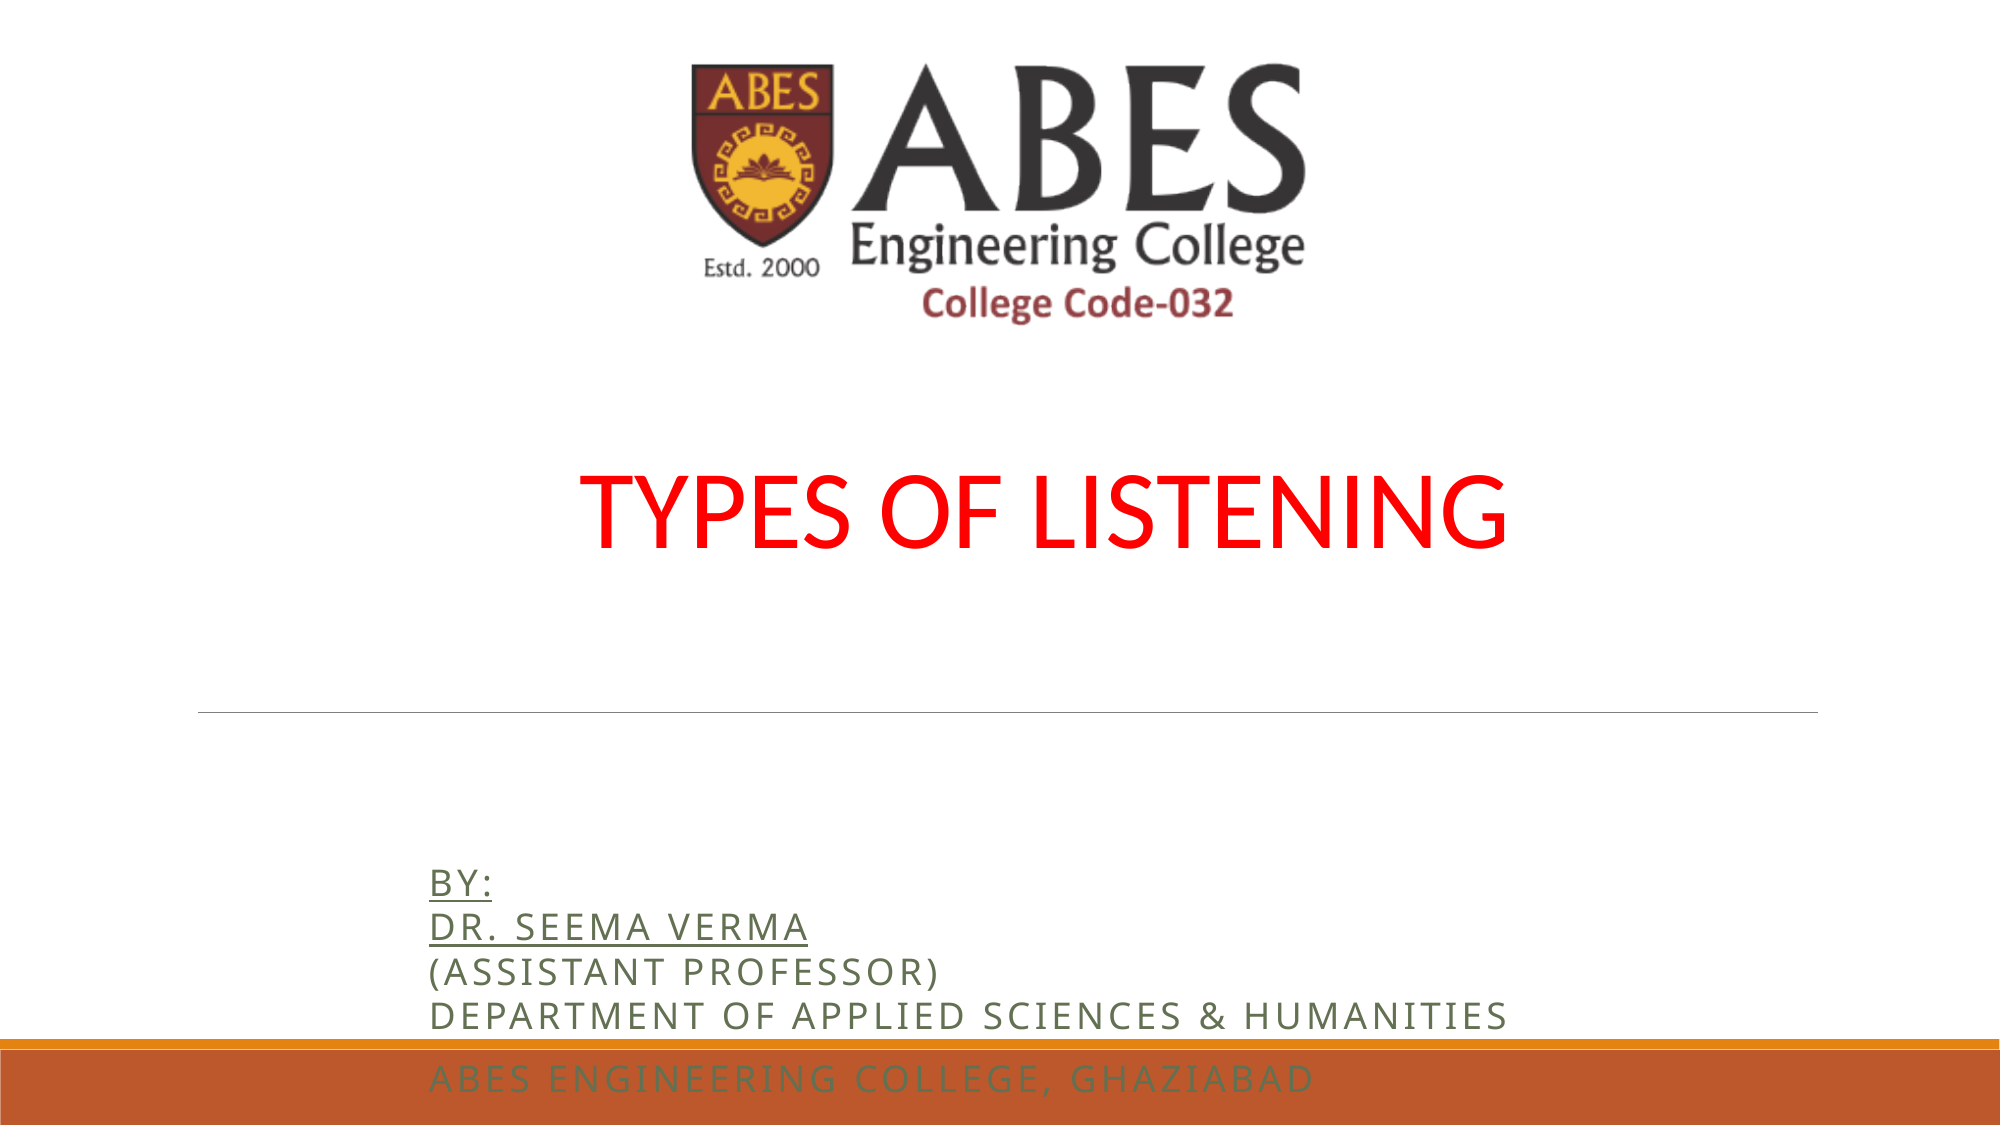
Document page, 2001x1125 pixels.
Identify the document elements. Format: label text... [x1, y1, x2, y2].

picture [684, 43, 1316, 338]
text_box TYPES OF LISTENING [346, 428, 1745, 643]
subtitle By: Dr. Seema Verma (Assistant Professor) Department of Applied Sciences & Humanities ABES Engineering College, Ghaziabad [414, 852, 1645, 1110]
